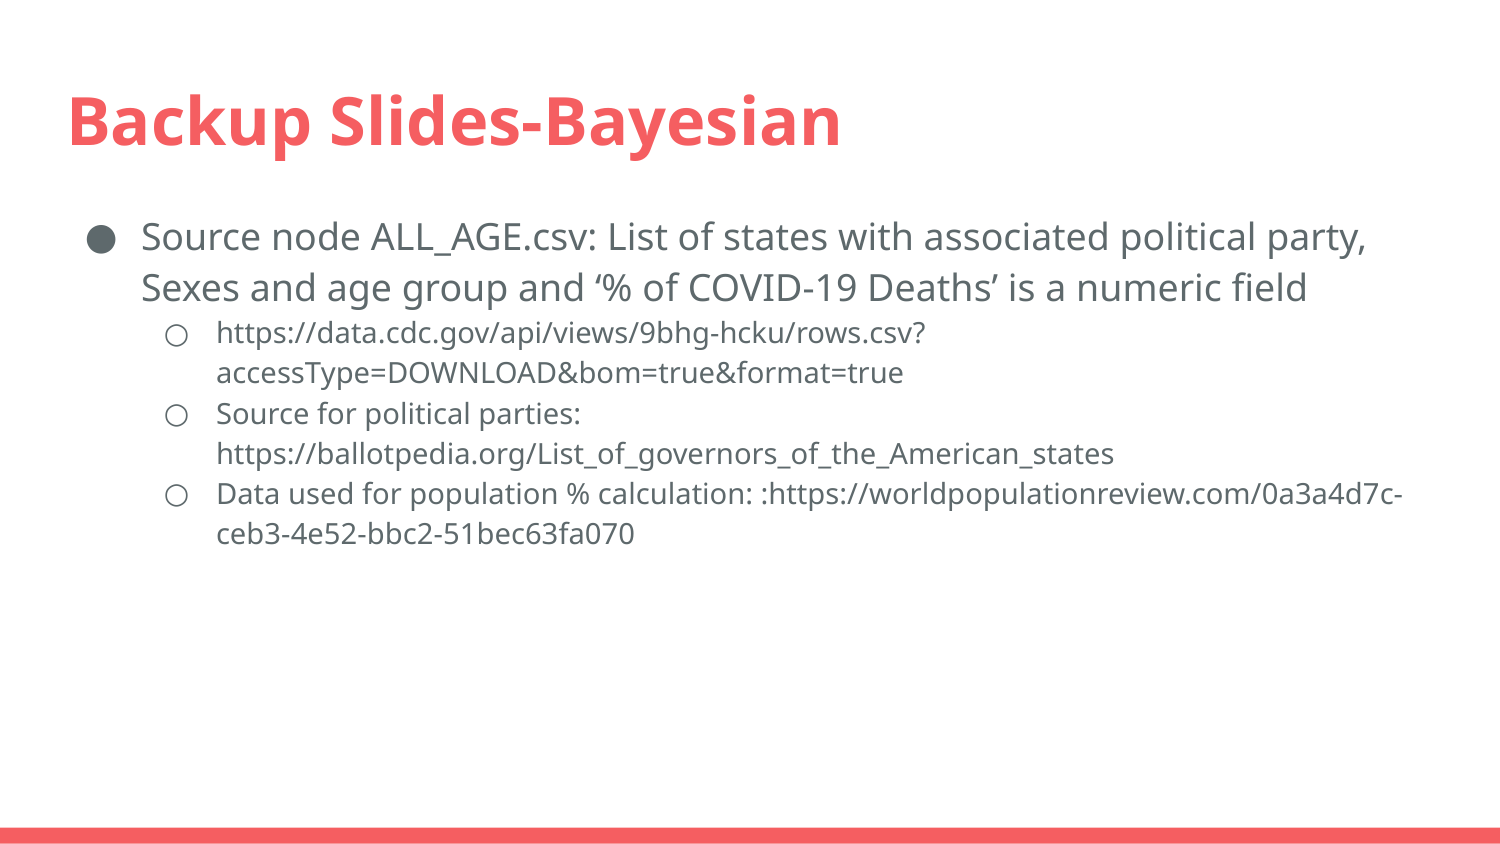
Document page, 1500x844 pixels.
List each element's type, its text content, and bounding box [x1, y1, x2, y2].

list Source node ALL_AGE.csv: List of states with associated political party, Sexes and age group and ‘% of COVID-19 Deaths’ is a numeric field https://data.cdc.gov/api/views/9bhg-hcku/rows.csv?accessType=DOWNLOAD&bom=true&format=true Source for political parties: https://ballotpedia.org/List_of_governors_of_the_American_states Data used for population % calculation: :https://worldpopulationreview.com/0a3a4d7c-ceb3-4e52-bbc2-51bec63fa070 [51, 190, 1449, 752]
title Backup Slides-Bayesian [51, 64, 1449, 167]
